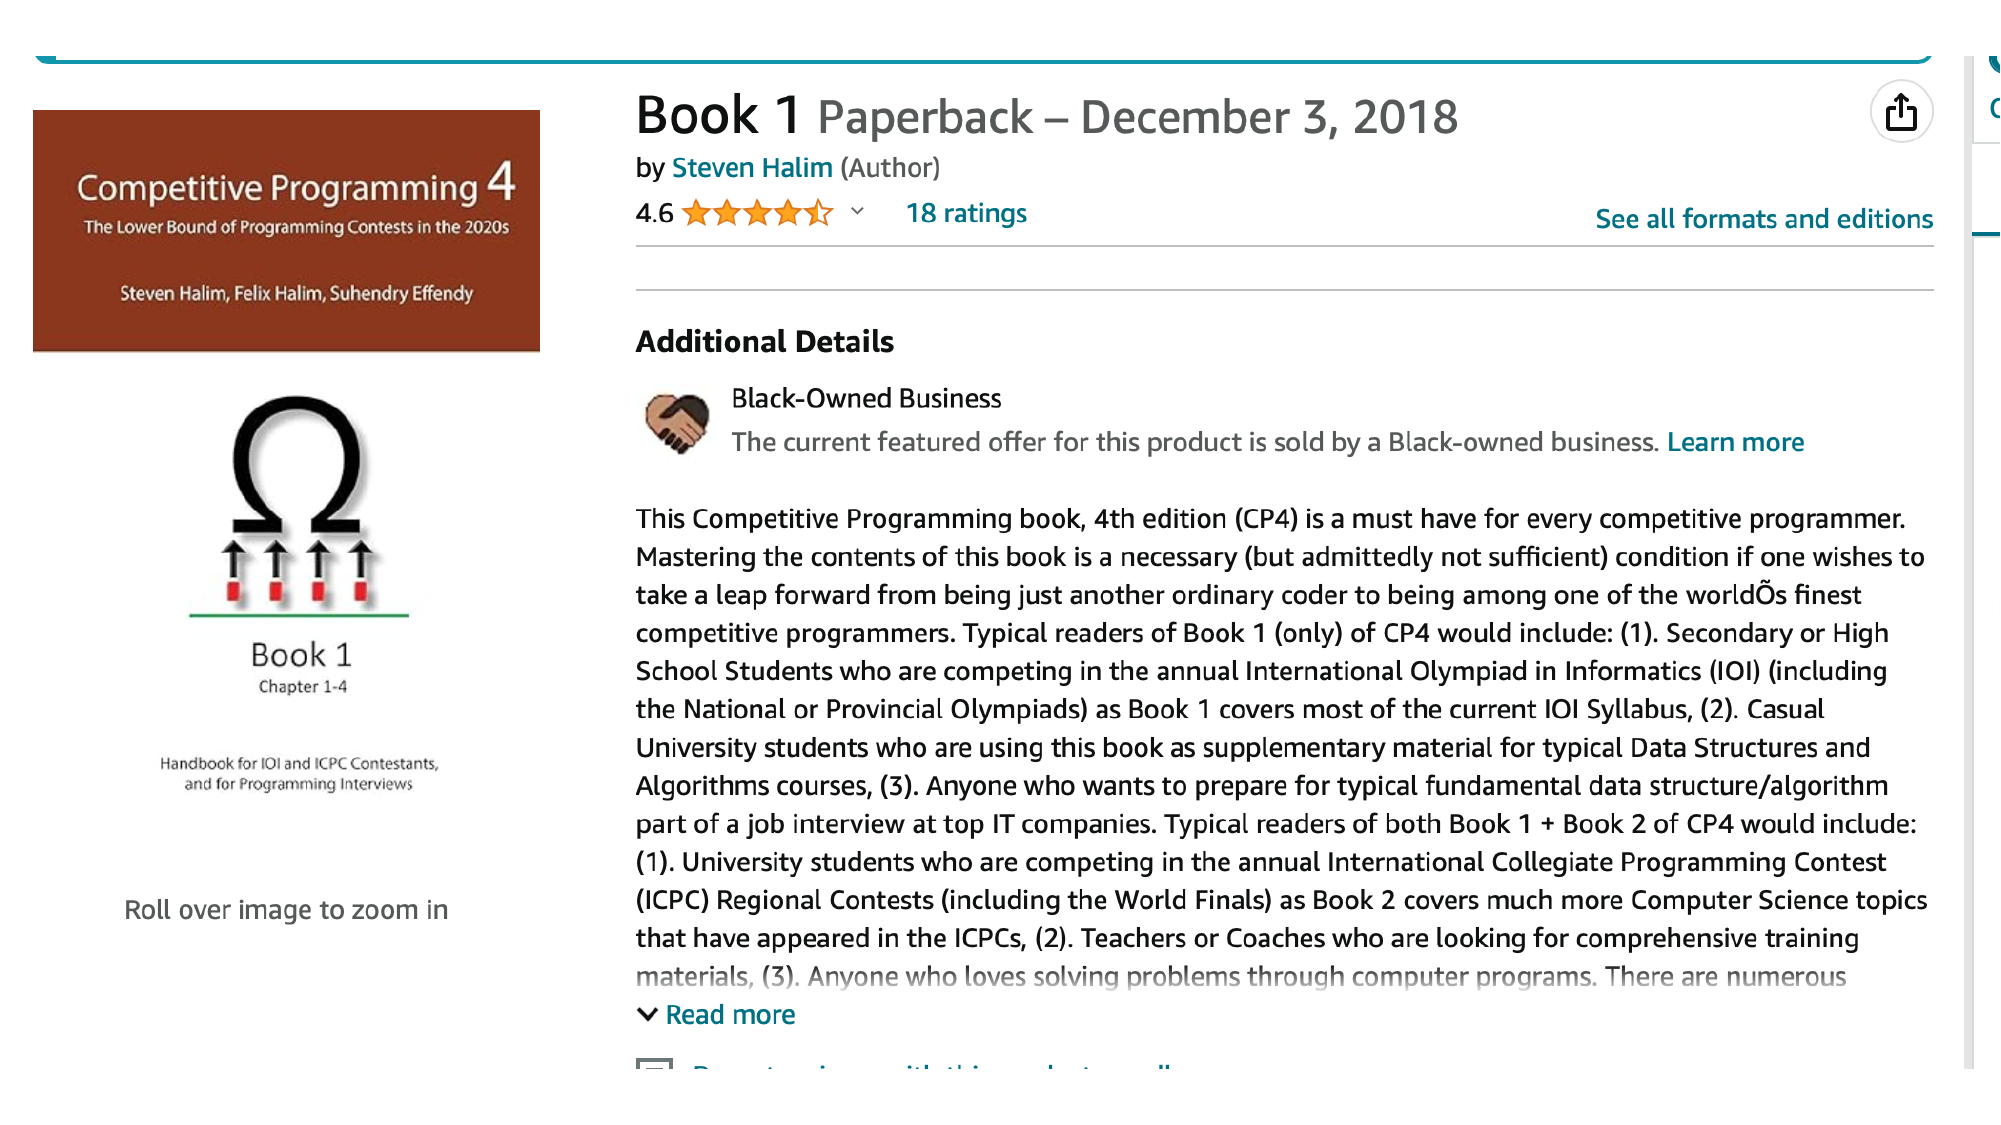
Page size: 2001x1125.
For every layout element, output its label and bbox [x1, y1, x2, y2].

picture [0, 56, 2000, 1069]
